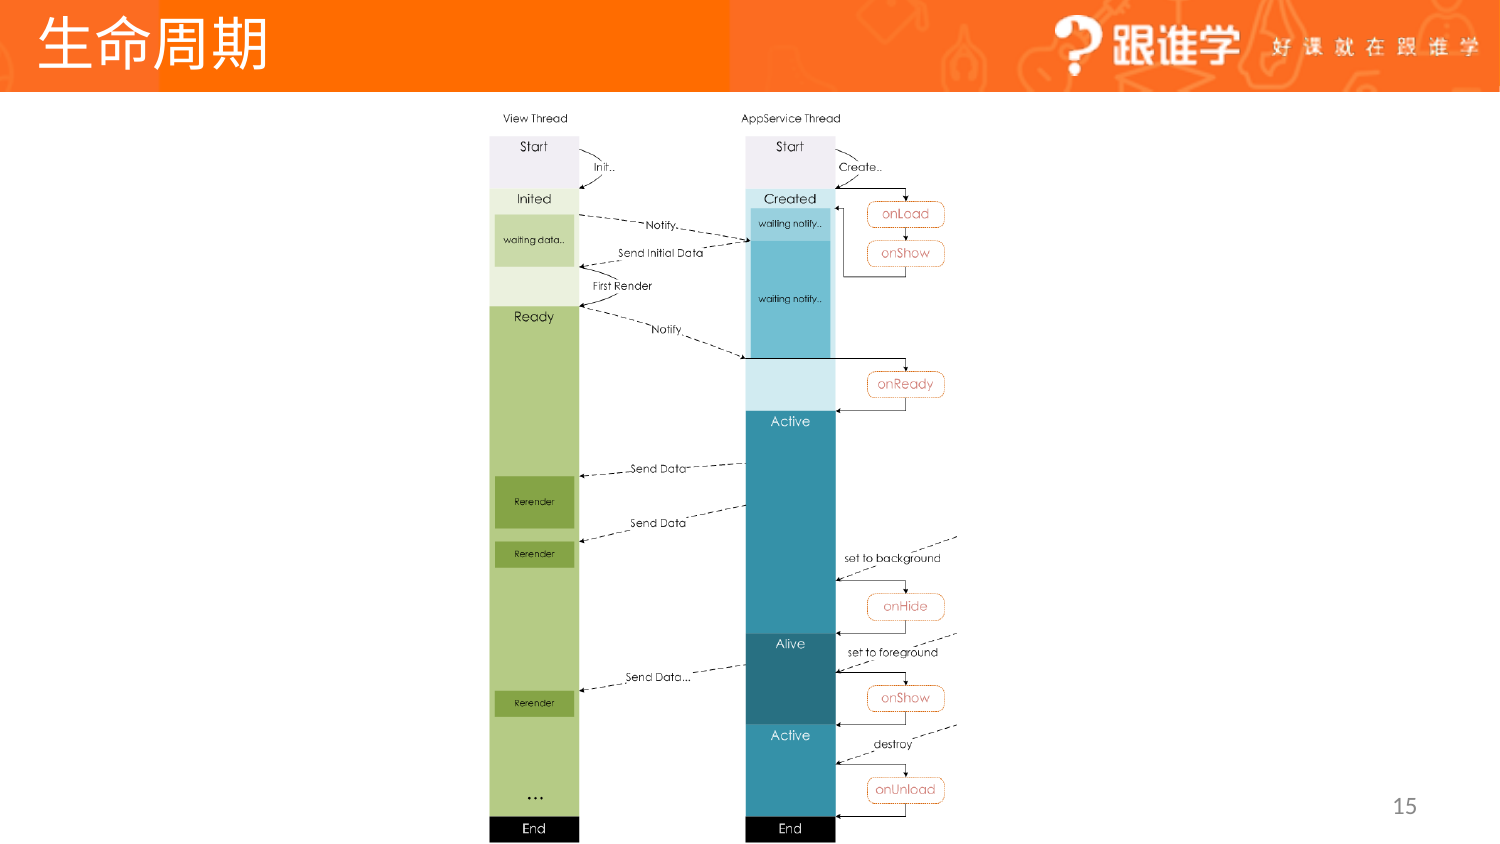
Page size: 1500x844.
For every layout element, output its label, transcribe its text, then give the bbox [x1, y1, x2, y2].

slide_number 15 [1074, 781, 1426, 828]
picture [0, 0, 1500, 844]
